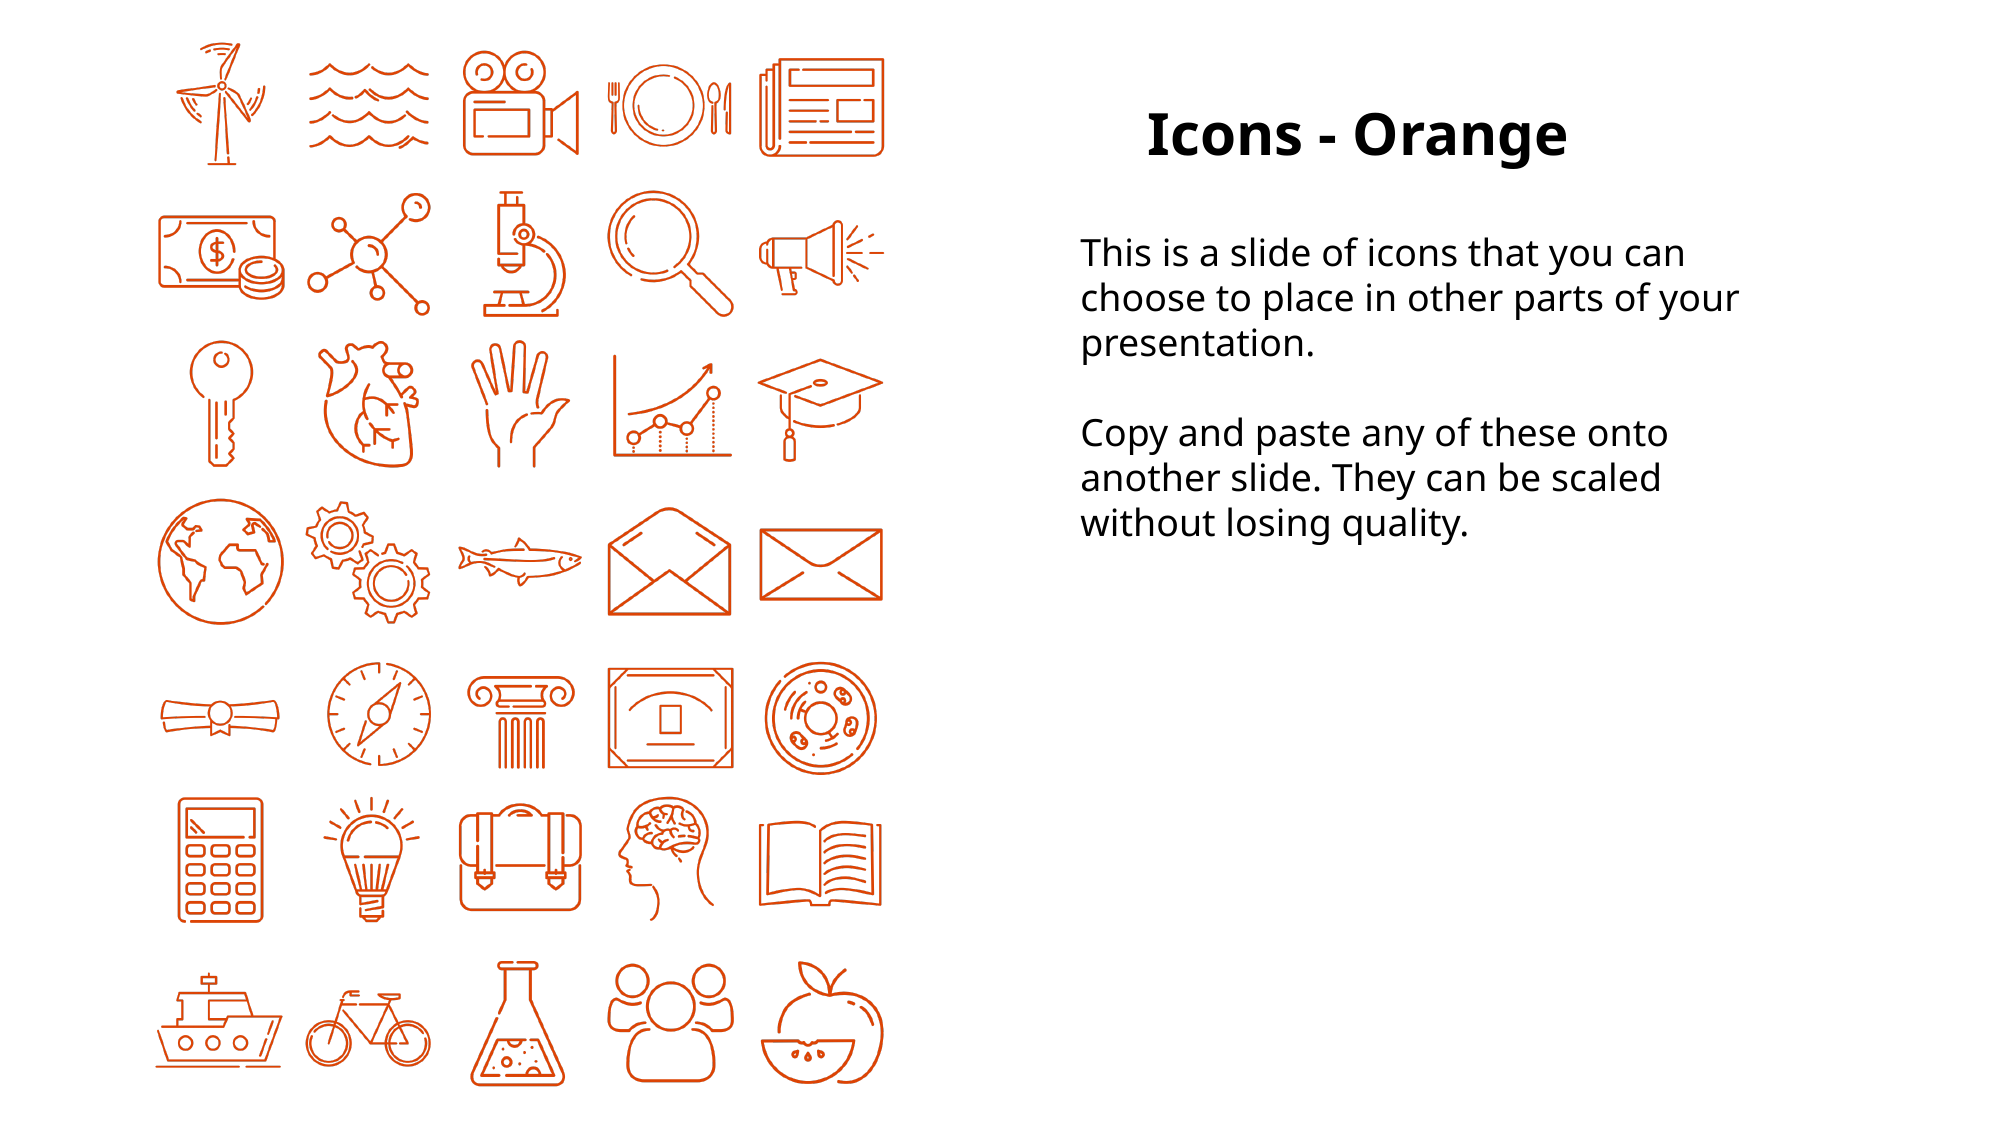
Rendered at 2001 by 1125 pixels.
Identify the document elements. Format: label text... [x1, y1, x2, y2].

picture [155, 652, 285, 783]
text_box This is a slide of icons that you can choose to place in other parts of your presentation. Copy and paste any of these onto another slide. They can be scaled without losing quality. [1065, 221, 1819, 552]
picture [303, 496, 434, 626]
picture [757, 958, 887, 1088]
picture [603, 794, 734, 925]
picture [455, 652, 585, 783]
picture [455, 338, 585, 468]
picture [755, 794, 885, 925]
picture [755, 652, 885, 783]
picture [303, 958, 434, 1088]
picture [607, 338, 737, 468]
picture [755, 496, 885, 626]
picture [324, 659, 433, 768]
picture [303, 338, 434, 468]
picture [155, 188, 285, 318]
picture [153, 338, 284, 468]
picture [303, 40, 434, 170]
picture [455, 794, 585, 925]
picture [305, 794, 436, 925]
picture [605, 958, 735, 1088]
picture [451, 188, 582, 318]
picture [756, 40, 886, 170]
picture [453, 958, 584, 1088]
picture [605, 652, 735, 783]
picture [603, 496, 734, 626]
picture [755, 338, 885, 468]
picture [455, 40, 585, 170]
picture [303, 188, 434, 318]
picture [155, 794, 285, 925]
picture [155, 38, 285, 168]
picture [153, 958, 284, 1088]
picture [603, 40, 734, 170]
picture [155, 496, 285, 626]
picture [605, 188, 735, 318]
picture [455, 496, 585, 626]
title Icons - Orange [1132, 64, 1863, 278]
picture [756, 188, 886, 318]
